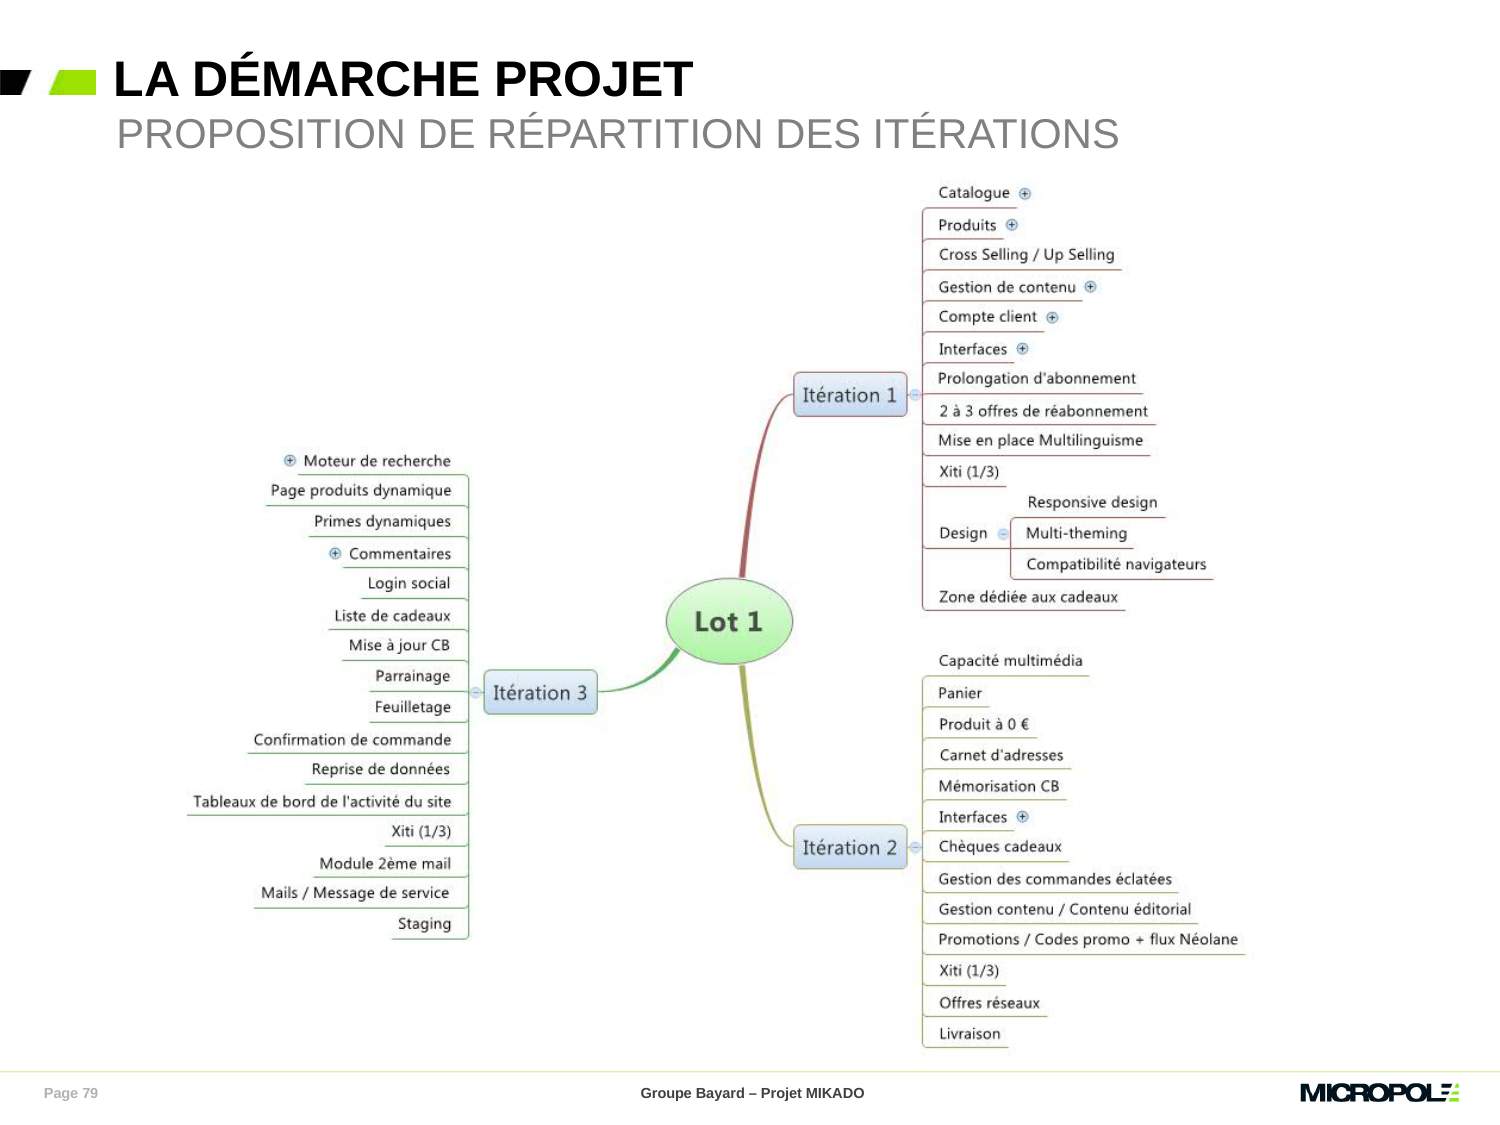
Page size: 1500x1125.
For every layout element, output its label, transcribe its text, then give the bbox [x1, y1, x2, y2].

footer Groupe Bayard – Projet MIKADO [515, 1076, 991, 1109]
title La démarche projet [113, 52, 1433, 108]
picture [168, 161, 1265, 1066]
picture [0, 70, 96, 95]
picture [1300, 1083, 1459, 1102]
list Proposition de répartition des itérations [116, 116, 1429, 145]
slide_number Page 79 [43, 1076, 394, 1109]
